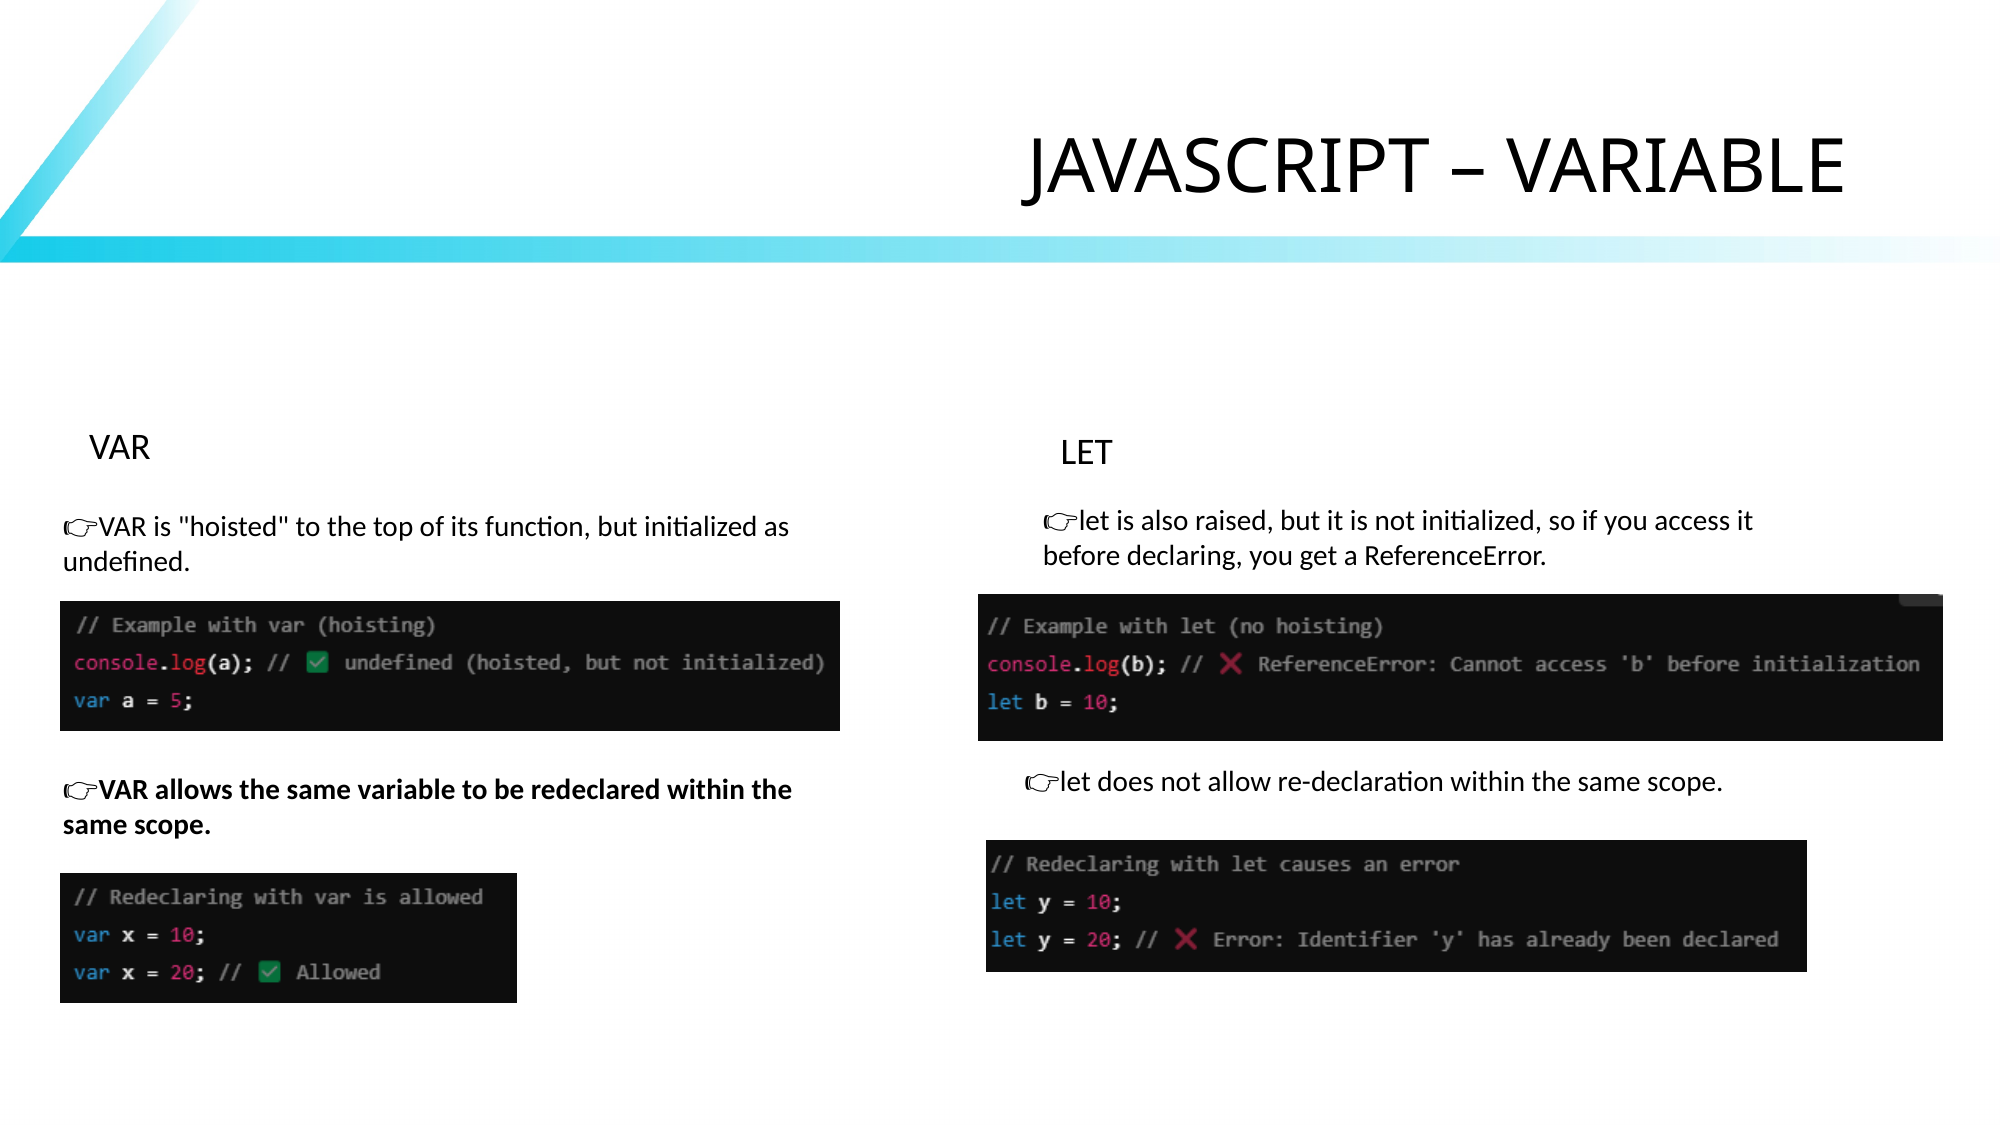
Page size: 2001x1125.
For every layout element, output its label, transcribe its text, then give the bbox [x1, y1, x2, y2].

text_box LET [1045, 419, 2000, 480]
title JAVASCRIPT – VARIABLE [137, 59, 1863, 278]
text_box 👉let does not allow re-declaration within the same scope. [1009, 754, 1783, 805]
text_box 👉VAR allows the same variable to be redeclared within the same scope. [48, 762, 822, 848]
picture [0, 0, 2000, 1125]
text_box 👉VAR is "hoisted" to the top of its function, but initialized as undefined. [48, 500, 822, 585]
text_box 👉let is also raised, but it is not initialized, so if you access it before declaring, you get a ReferenceError. [1028, 493, 1802, 579]
text_box VAR [74, 414, 1083, 475]
